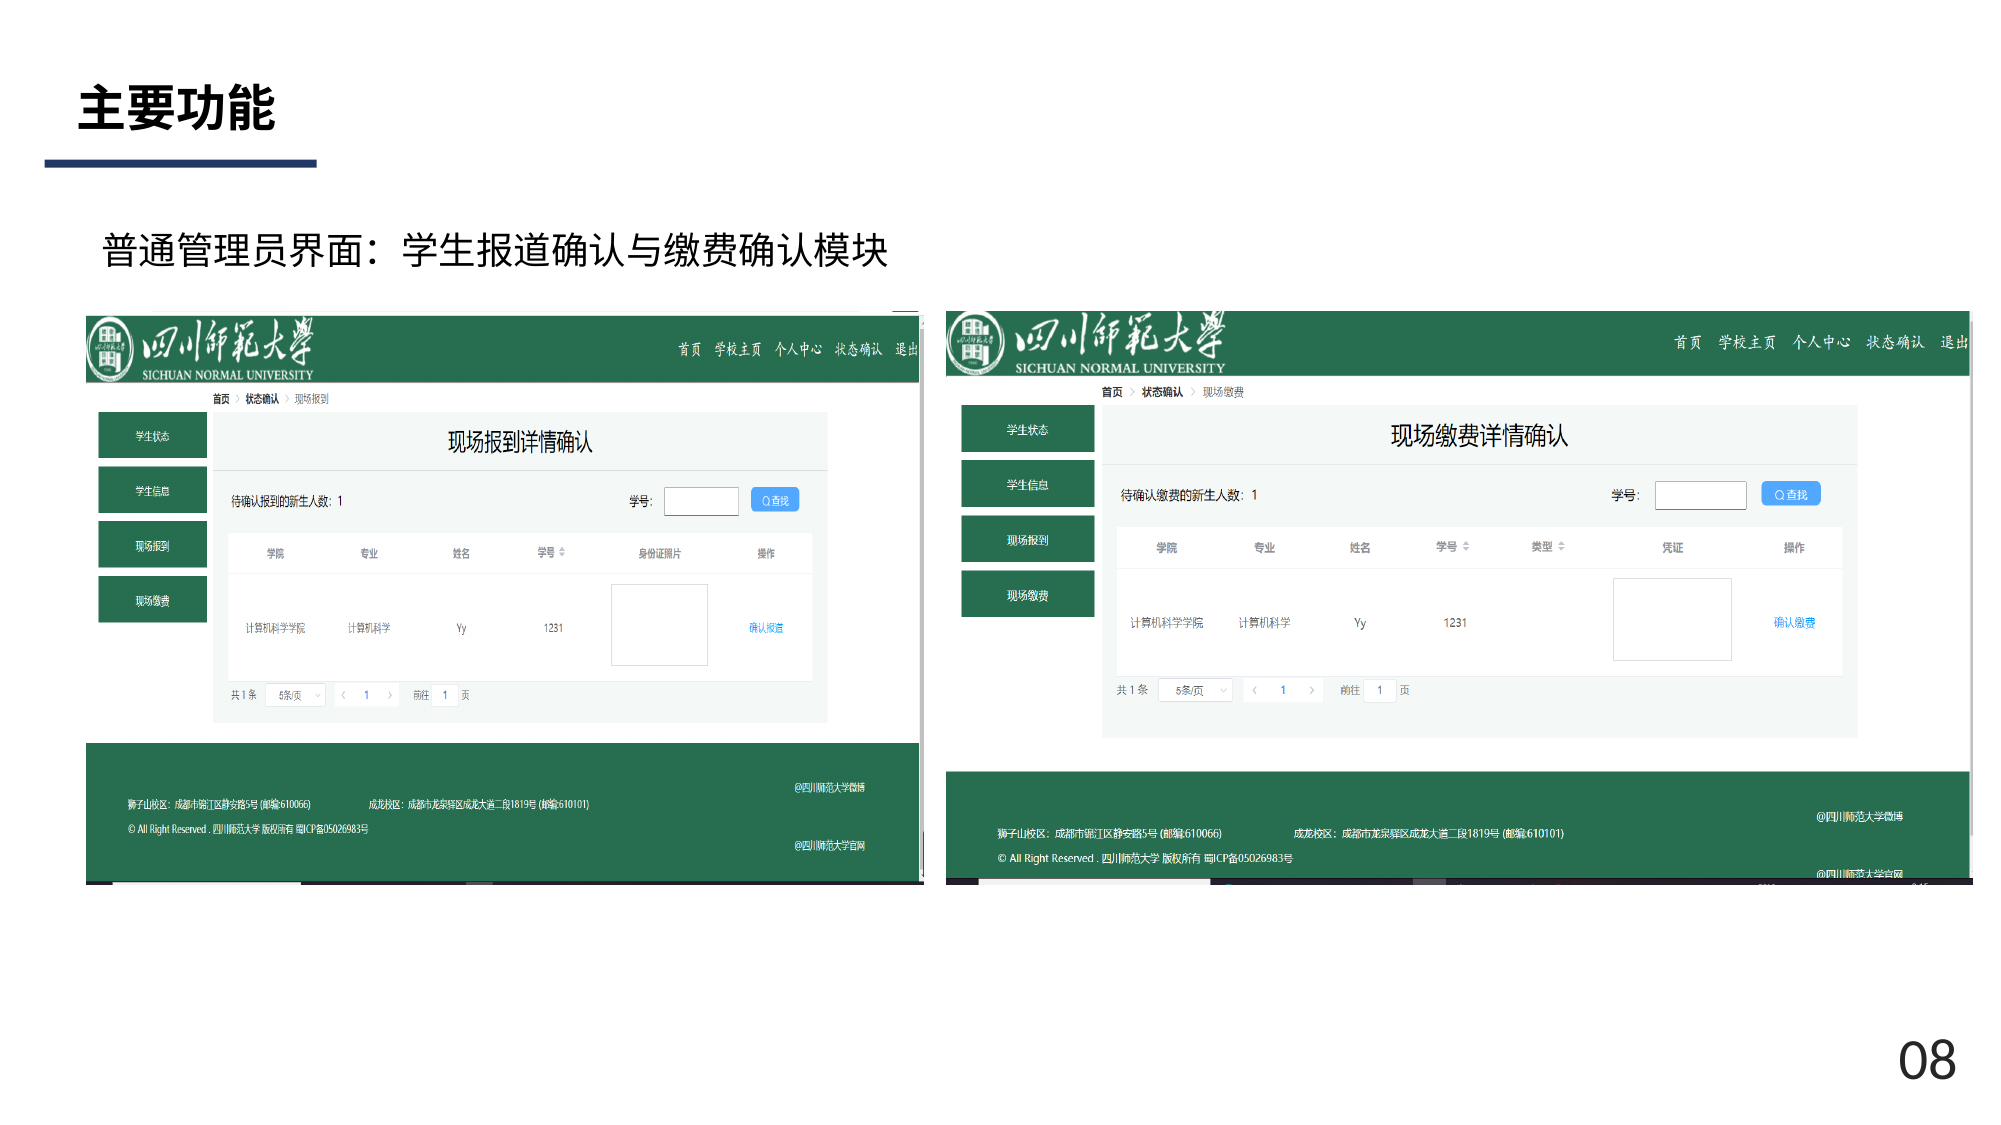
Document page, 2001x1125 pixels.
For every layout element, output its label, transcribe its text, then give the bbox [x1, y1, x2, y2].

text_box 08 [1882, 1013, 1973, 1099]
text_box 普通管理员界面：学生报道确认与缴费确认模块 [86, 219, 985, 280]
text_box 主要功能 [61, 68, 291, 144]
text_box [44, 158, 318, 169]
picture [946, 311, 1973, 885]
picture [86, 311, 924, 885]
